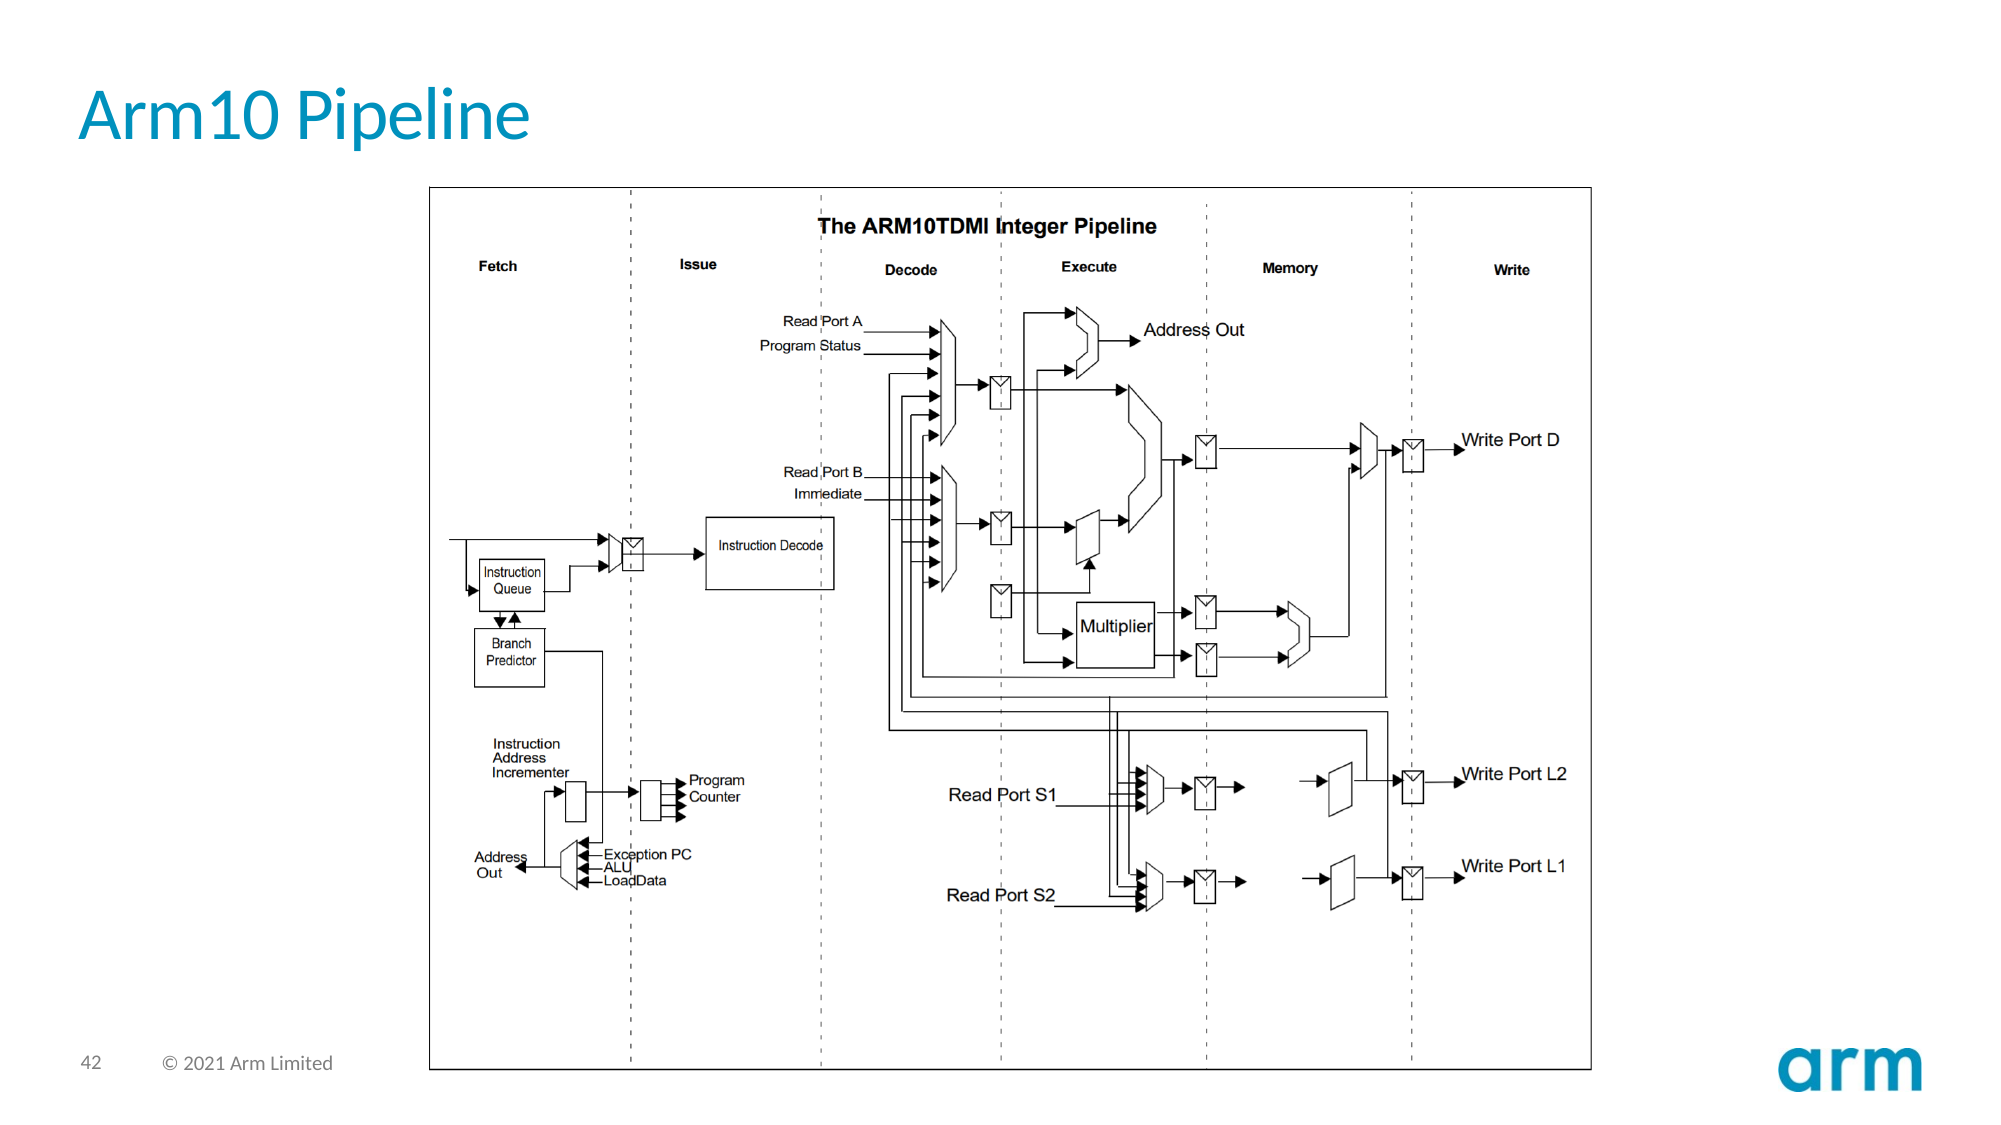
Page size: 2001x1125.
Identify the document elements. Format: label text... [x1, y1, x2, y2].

picture [1889, 1048, 1903, 1053]
picture [1778, 1072, 1794, 1092]
picture [1803, 1048, 1922, 1092]
title Arm10 Pipeline [78, 78, 1922, 186]
picture [1778, 1048, 1794, 1067]
picture [1911, 1048, 1922, 1062]
picture [1788, 1056, 1812, 1083]
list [417, 174, 1604, 1077]
